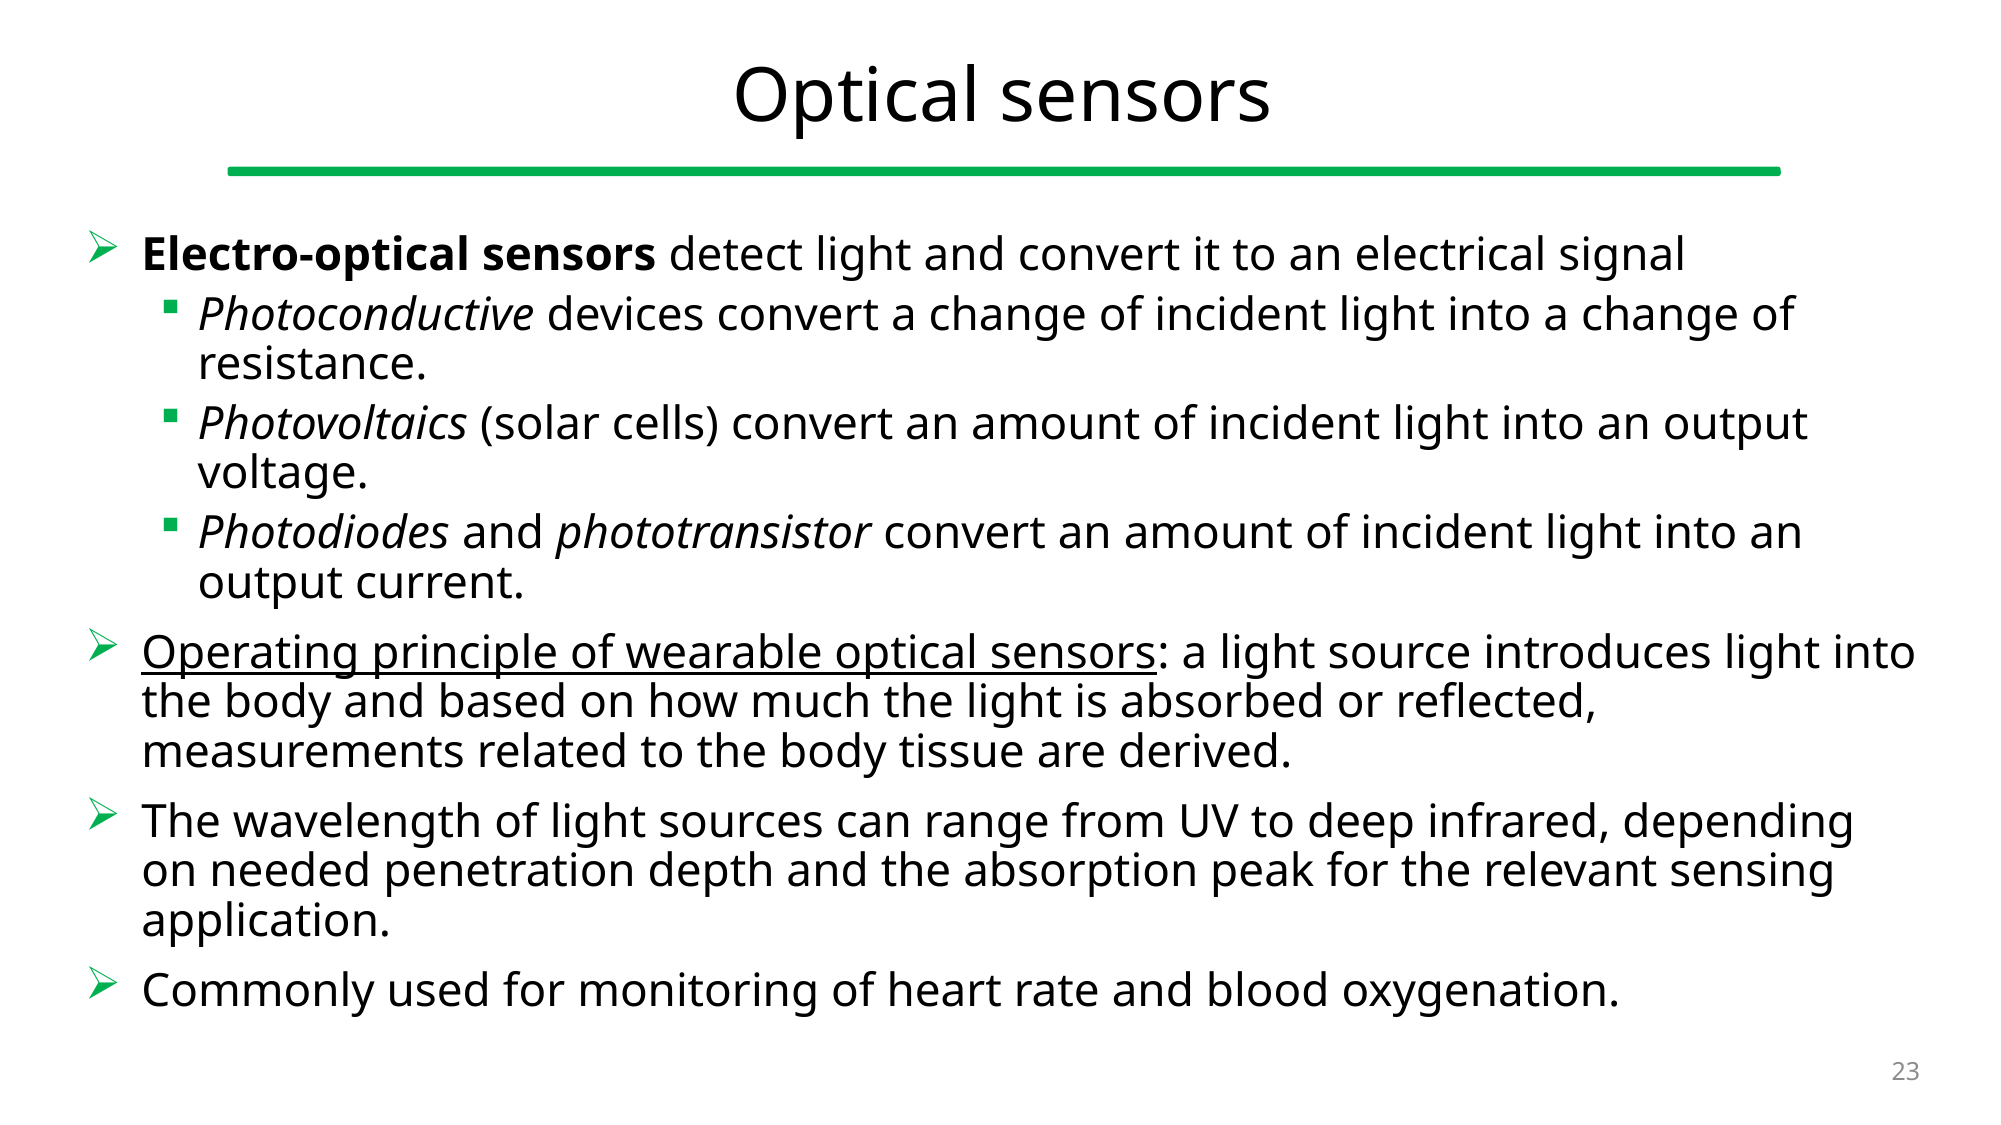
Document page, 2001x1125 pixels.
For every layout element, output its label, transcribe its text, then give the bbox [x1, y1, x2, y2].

slide_number 23 [1412, 1042, 1936, 1103]
list Electro-optical sensors detect light and convert it to an electrical signal Photoconductive devices convert a change of incident light into a change of resistance. Photovoltaics (solar cells) convert an amount of incident light into an output voltage. Photodiodes and phototransistor convert an amount of incident light into an output current. Operating principle of wearable optical sensors: a light source introduces light into the body and based on how much the light is absorbed or reflected, measurements related to the body tissue are derived. The wavelength of light sources can range from UV to deep infrared, depending on needed penetration depth and the absorption peak for the relevant sensing application. Commonly used for monitoring of heart rate and blood oxygenation. [70, 223, 1936, 1073]
title Optical sensors [70, 26, 1936, 168]
